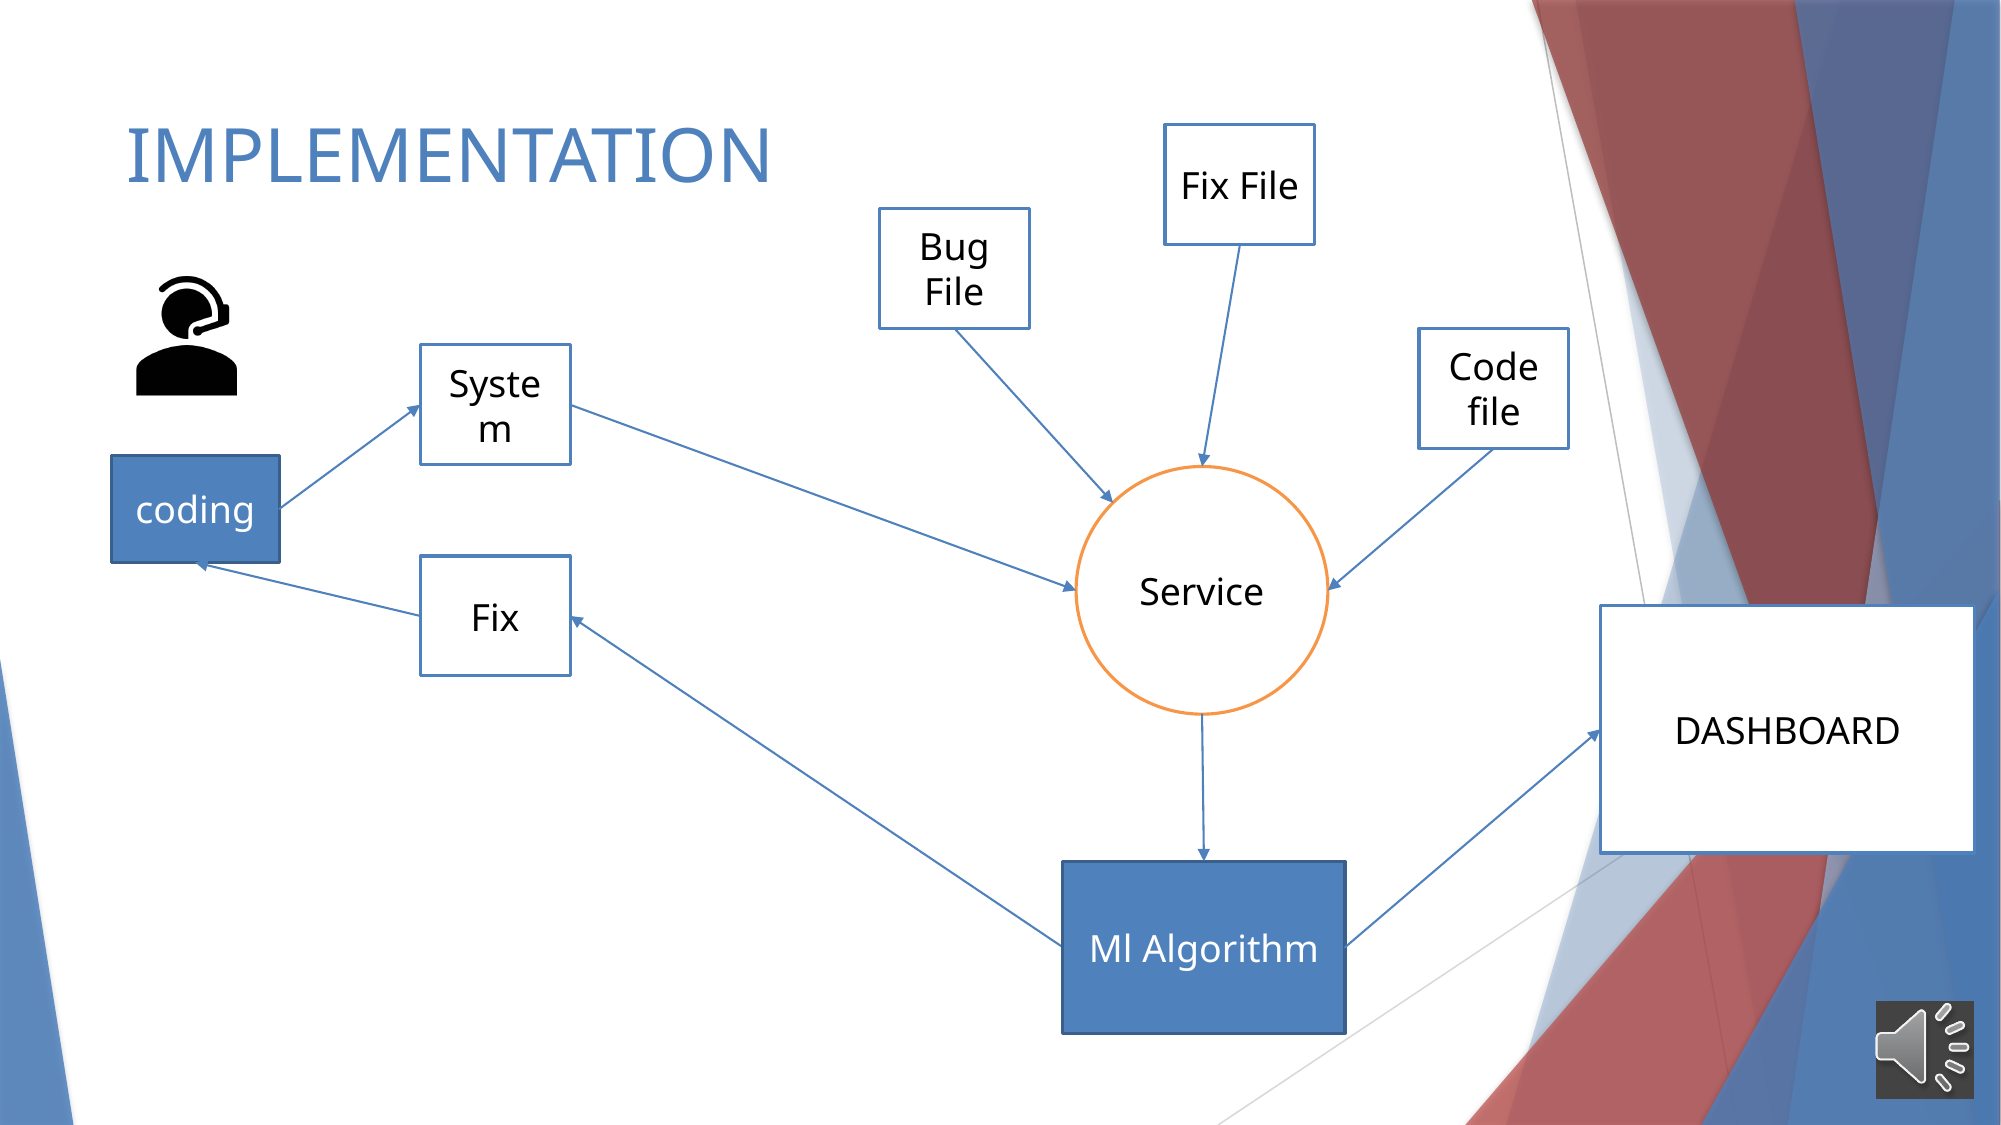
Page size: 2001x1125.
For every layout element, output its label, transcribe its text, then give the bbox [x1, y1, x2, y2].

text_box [569, 615, 1064, 948]
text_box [953, 327, 1114, 504]
text_box Code file [1417, 327, 1570, 450]
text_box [1201, 713, 1205, 862]
text_box Fix File [1163, 123, 1316, 246]
text_box DASHBOARD [1599, 604, 1976, 855]
picture [110, 259, 262, 411]
text_box Service [1074, 465, 1330, 716]
text_box Bug File [878, 207, 1031, 330]
text_box Fix [419, 554, 572, 677]
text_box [569, 404, 1077, 591]
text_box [194, 561, 421, 617]
title IMPLEMENTATION [111, 99, 1522, 317]
picture [1874, 999, 1976, 1101]
text_box coding [110, 454, 281, 564]
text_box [1201, 243, 1241, 467]
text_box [1344, 728, 1601, 948]
text_box System [419, 343, 572, 466]
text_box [1327, 447, 1495, 591]
text_box Ml Algorithm [1061, 860, 1347, 1035]
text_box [278, 404, 421, 510]
